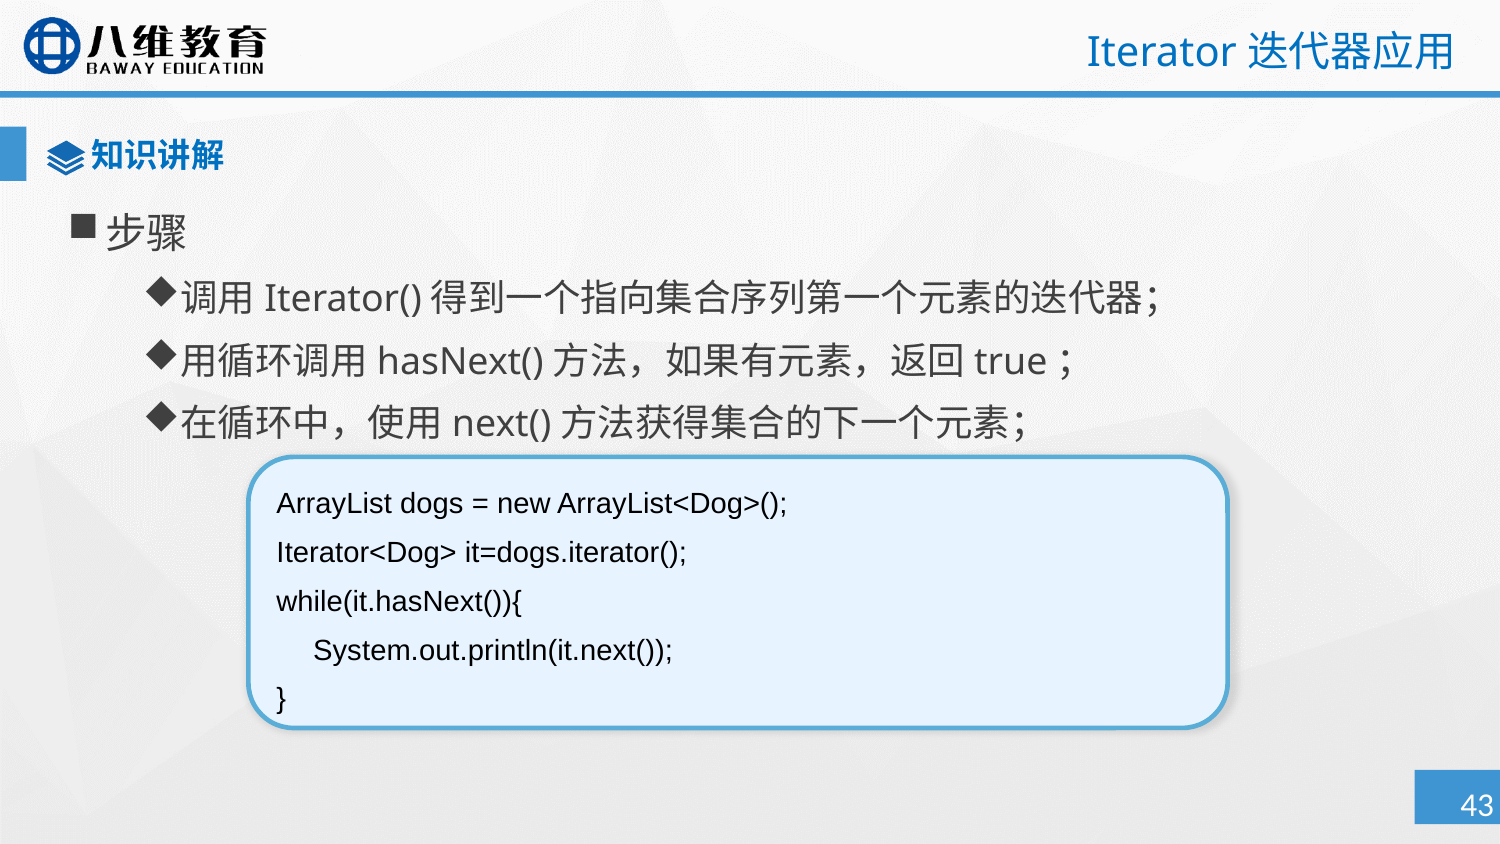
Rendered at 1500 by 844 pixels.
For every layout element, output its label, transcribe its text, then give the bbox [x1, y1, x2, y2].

subtitle 知识讲解 [76, 126, 1306, 186]
picture [0, 0, 1500, 91]
text_box ArrayList dogs = new ArrayList<Dog>(); Iterator<Dog> it=dogs.iterator(); while(it.hasNext()){ System.out.println(it.next()); } [248, 456, 1228, 728]
list 步骤 调用Iterator()得到一个指向集合序列第一个元素的迭代器； 用循环调用hasNext()方法，如果有元素，返回true； 在循环中，使用next()方法获得集合的下一个元素； [53, 197, 1424, 713]
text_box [46, 140, 86, 176]
title Iterator迭代器应用 [360, 23, 1471, 84]
picture [0, 98, 1500, 844]
